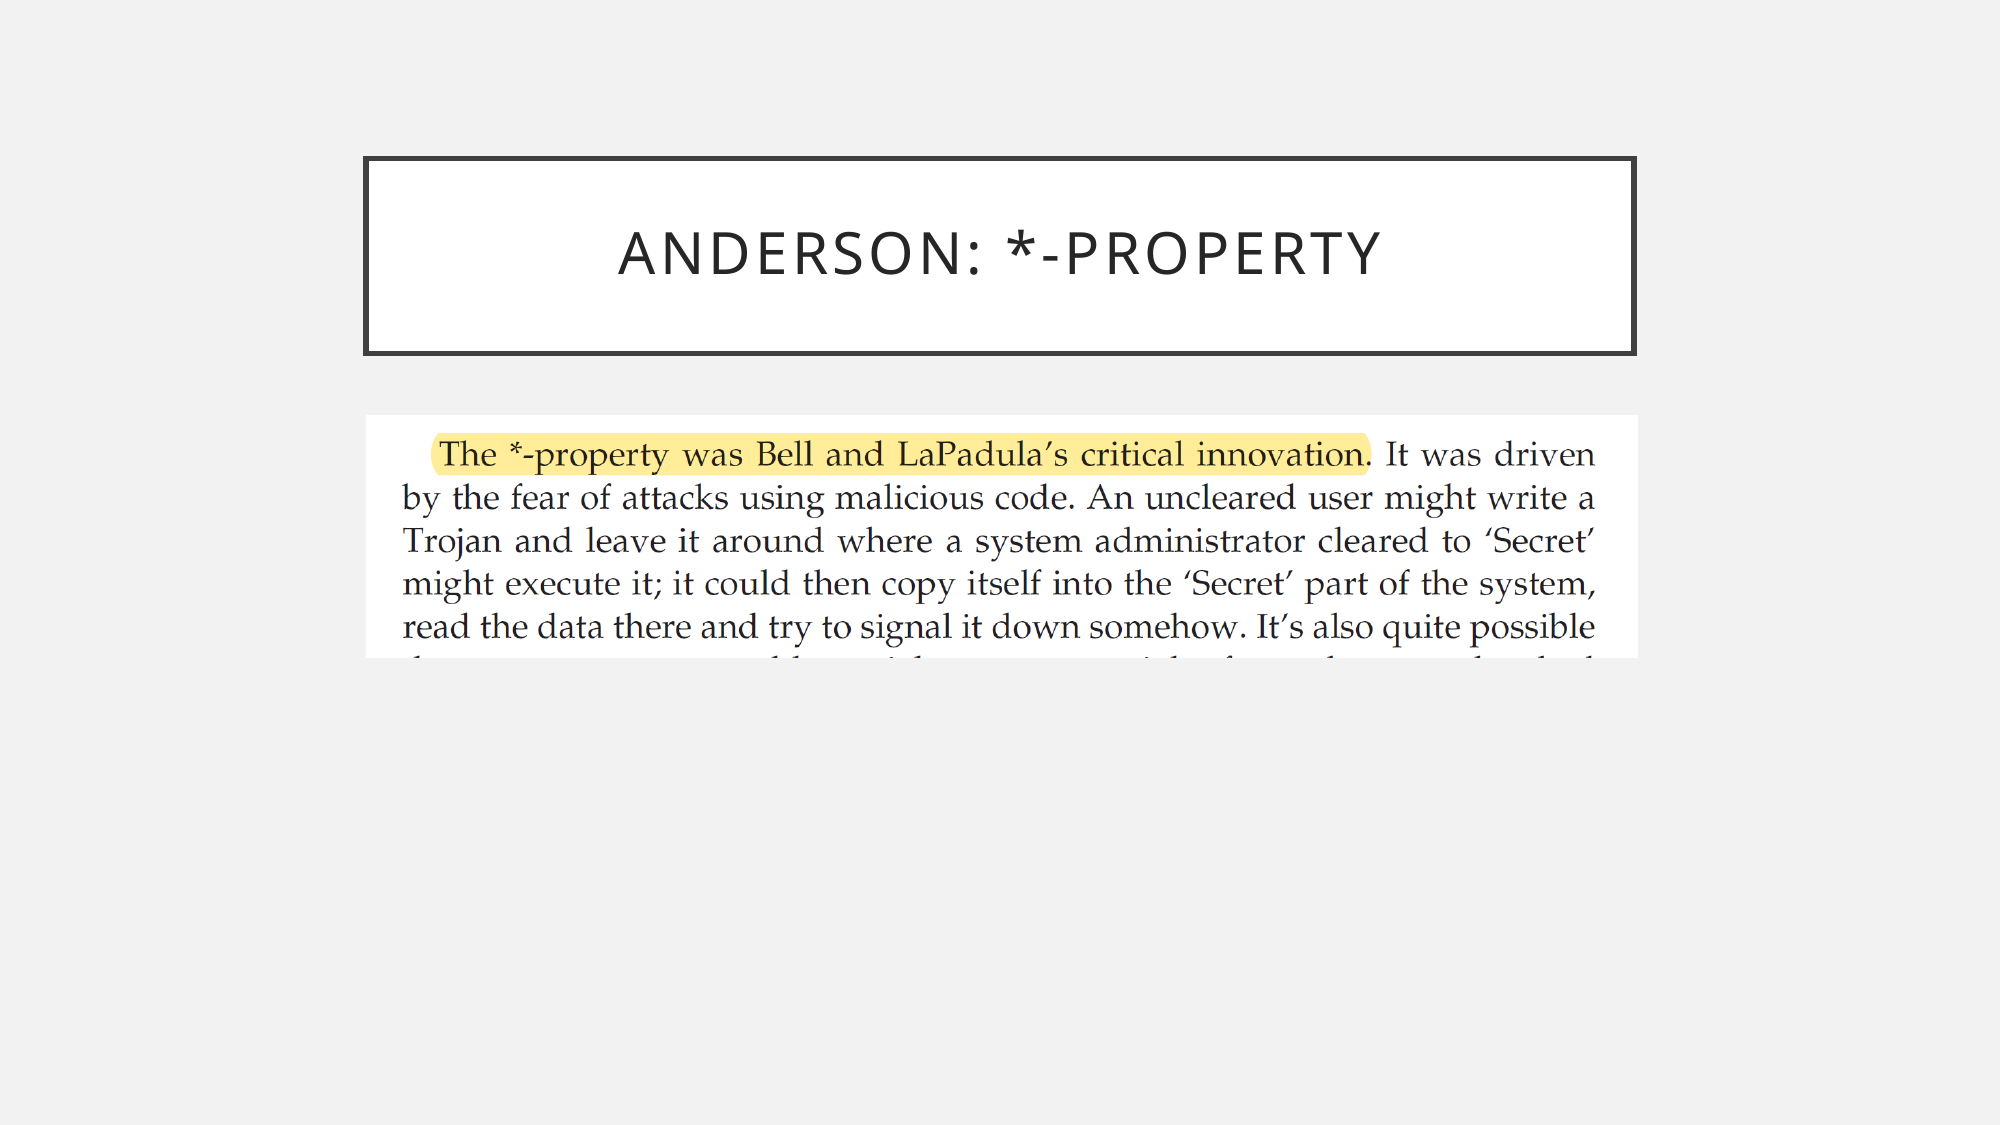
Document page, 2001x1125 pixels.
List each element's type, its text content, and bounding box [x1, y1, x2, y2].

picture [365, 415, 1638, 658]
title Anderson: *-Property [363, 156, 1637, 356]
